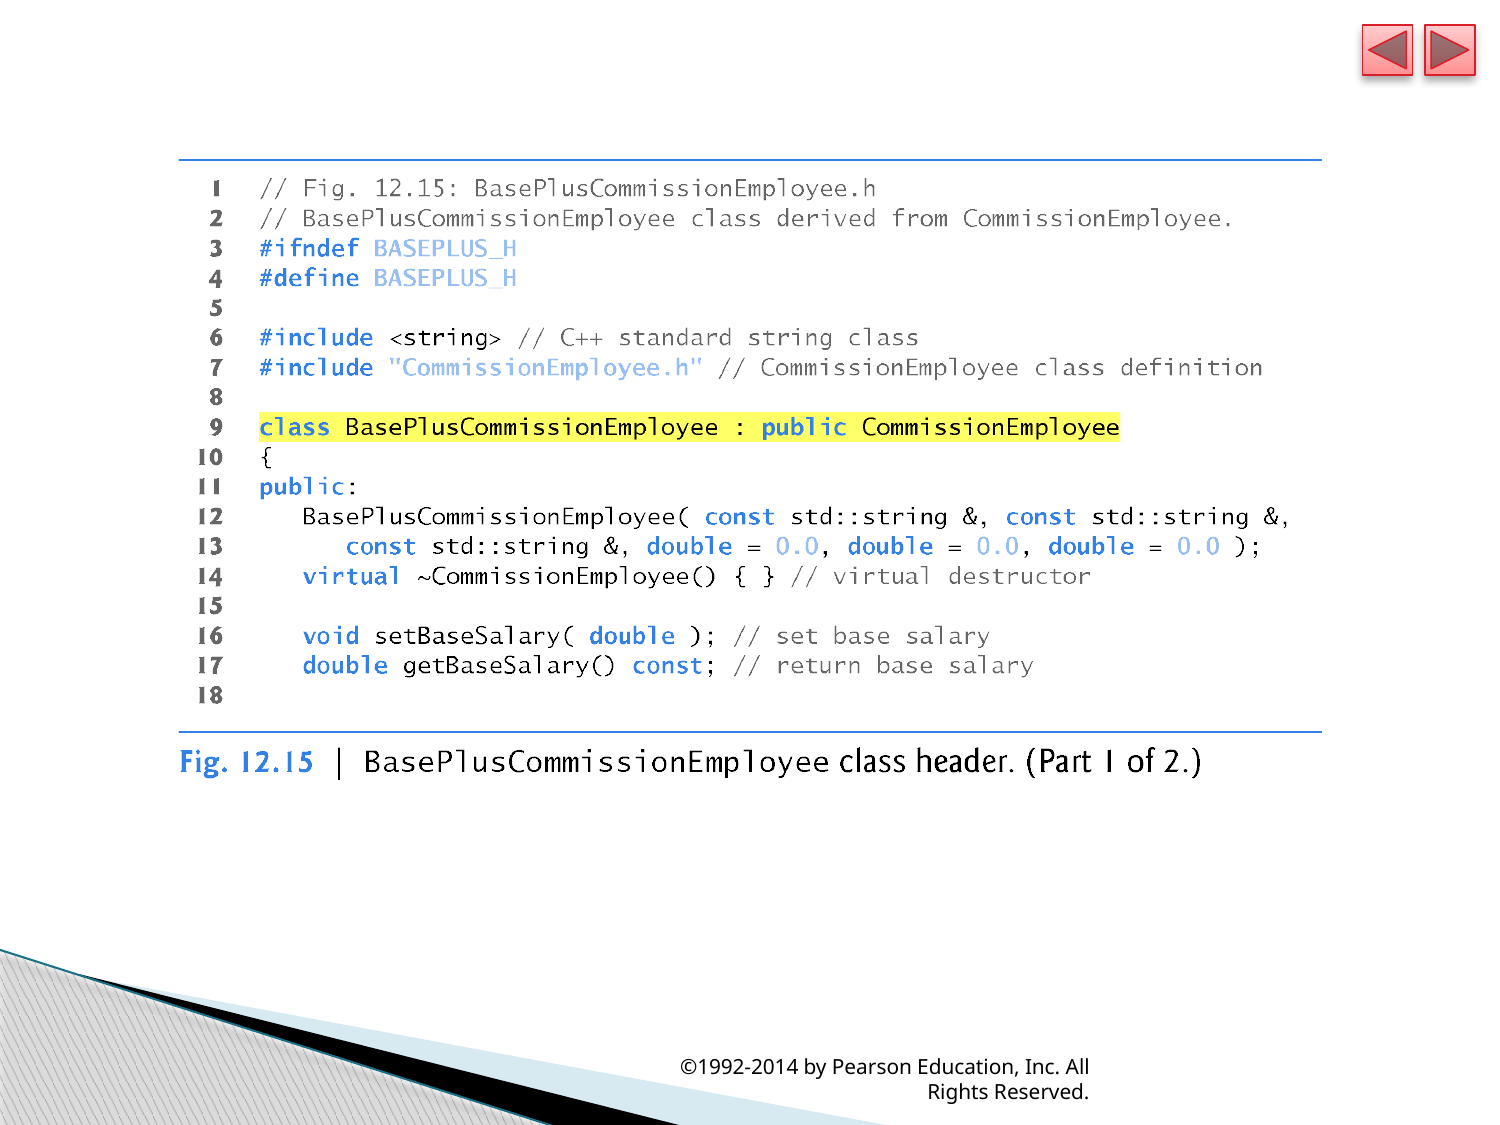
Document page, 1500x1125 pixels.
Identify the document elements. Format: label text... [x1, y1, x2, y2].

footer ©1992-2014 by Pearson Education, Inc. All Rights Reserved. [650, 1051, 1105, 1112]
picture [0, 106, 1500, 1018]
